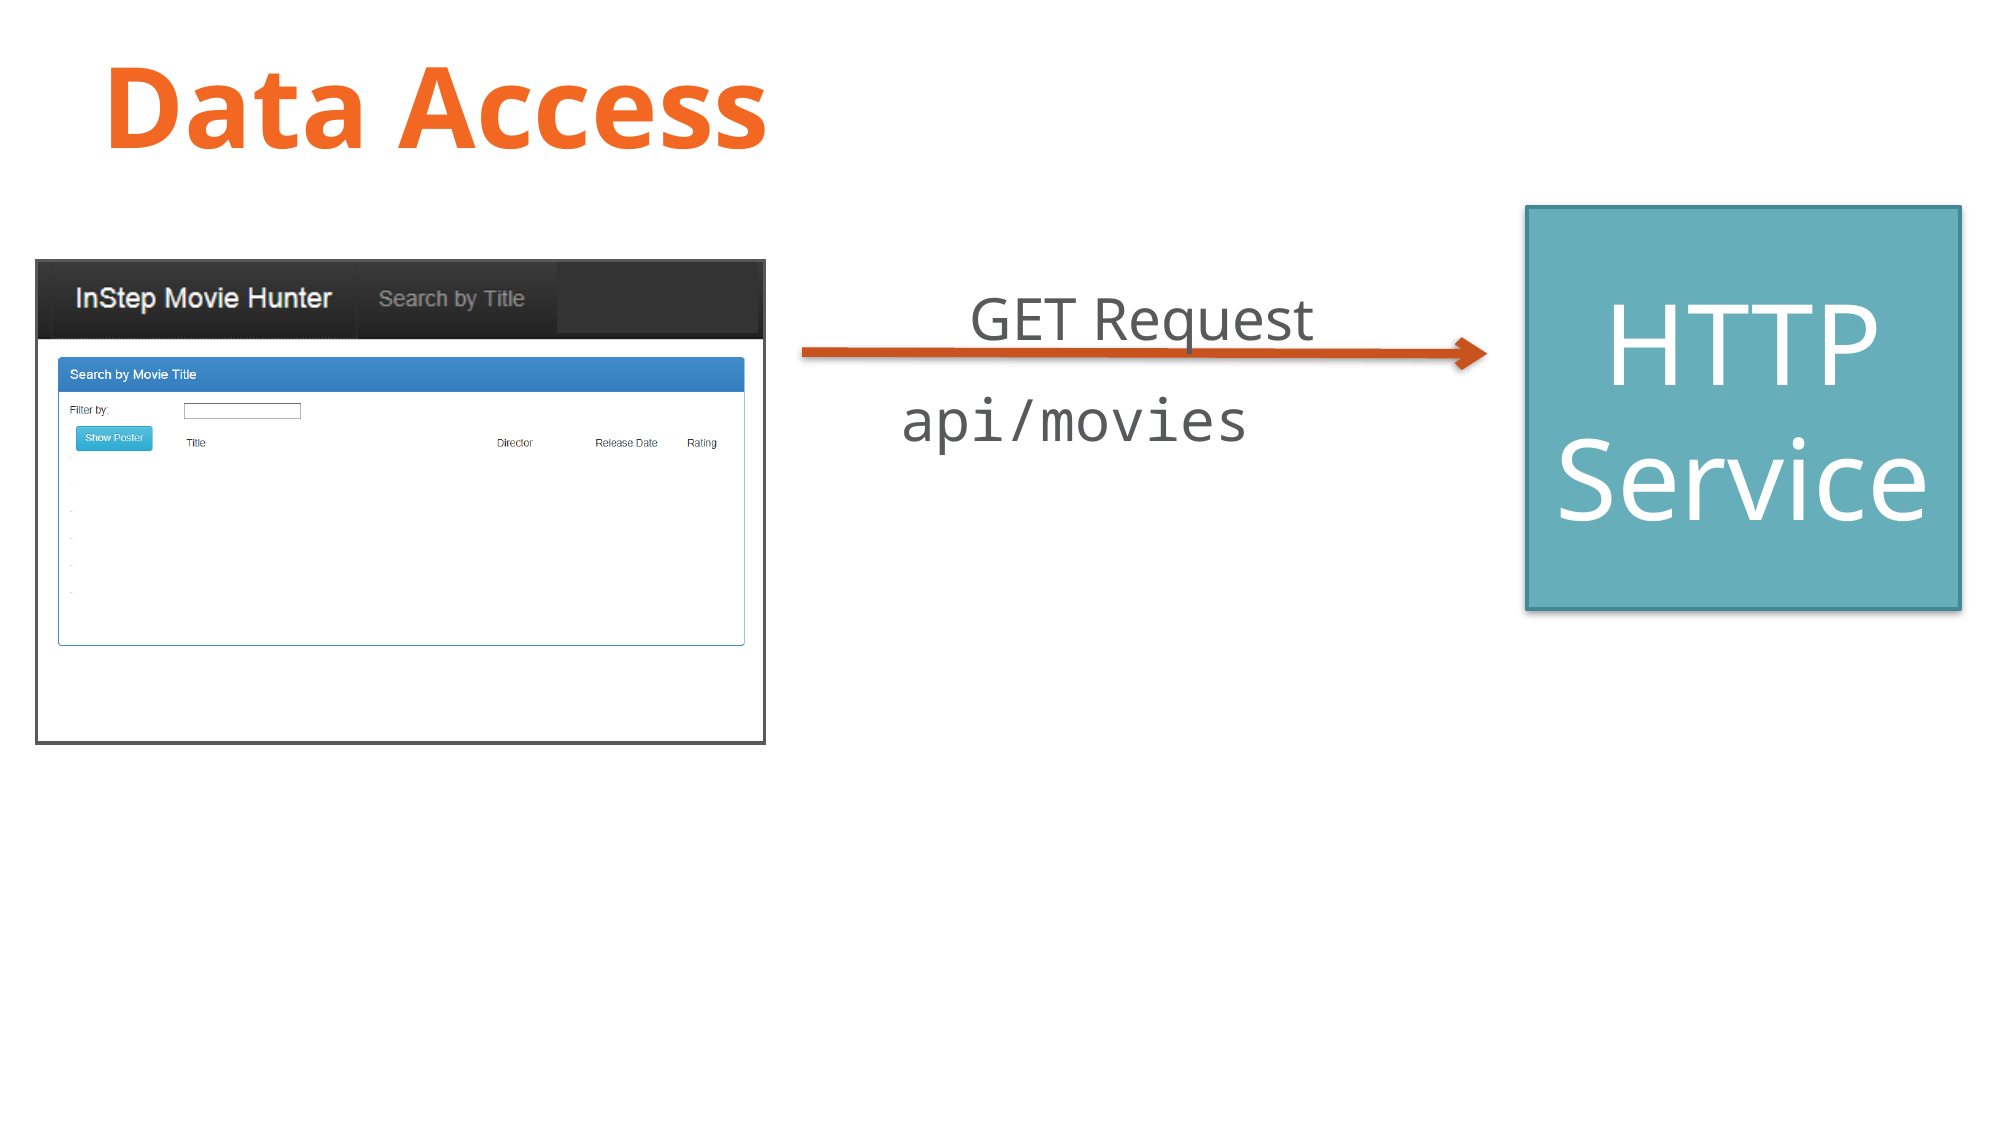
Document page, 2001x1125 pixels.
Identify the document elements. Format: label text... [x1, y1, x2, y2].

title Data Access [101, 30, 1903, 199]
text_box HTTP Service [1525, 205, 1962, 611]
text_box api/movies [885, 375, 1418, 461]
picture [37, 261, 763, 742]
text_box GET Request [954, 274, 1371, 350]
